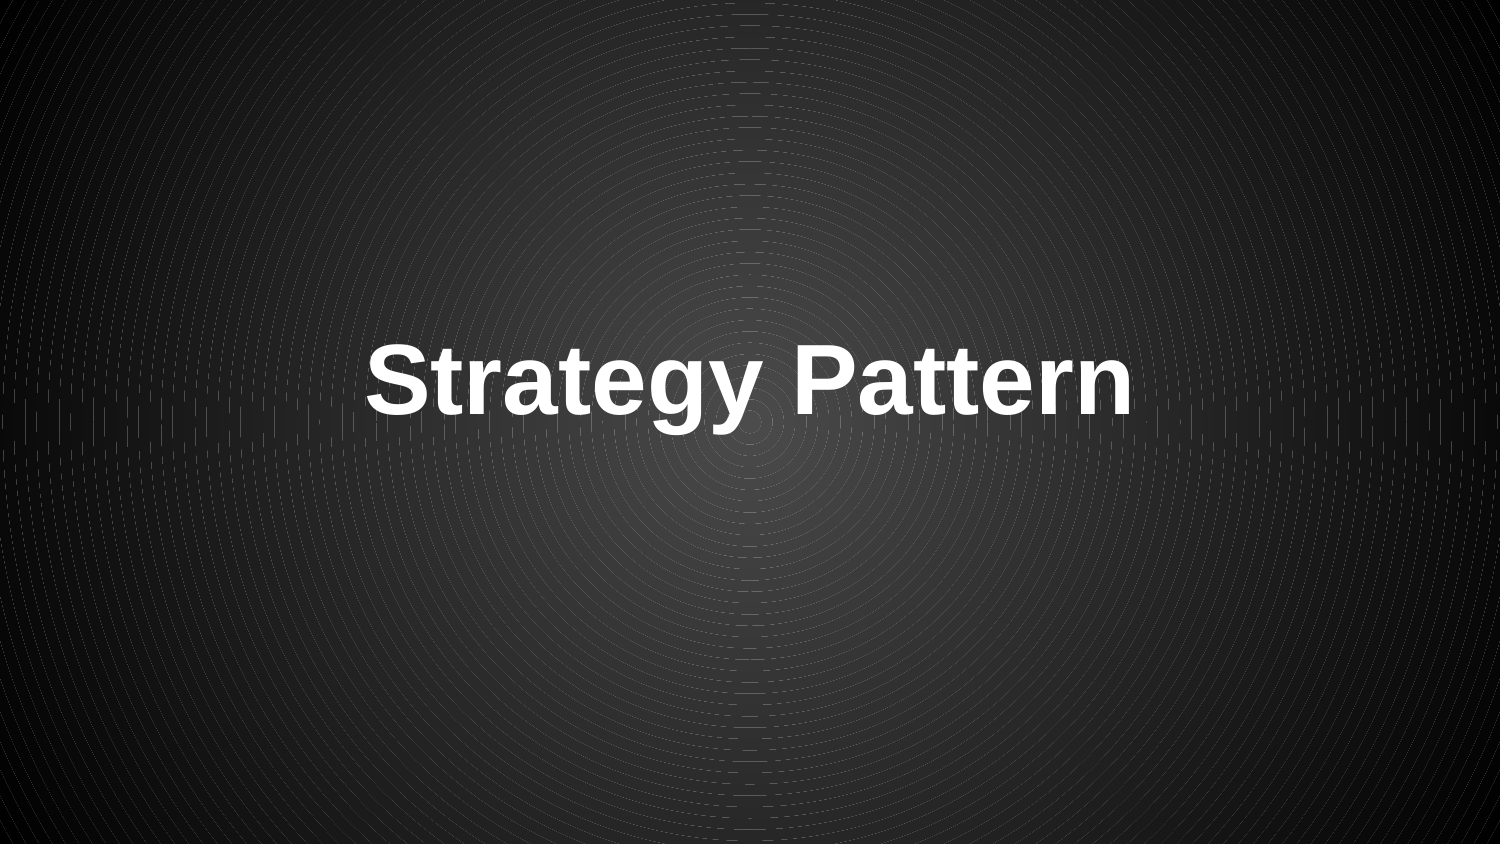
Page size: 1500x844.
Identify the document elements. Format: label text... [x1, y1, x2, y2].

title Strategy Pattern [112, 259, 1388, 450]
